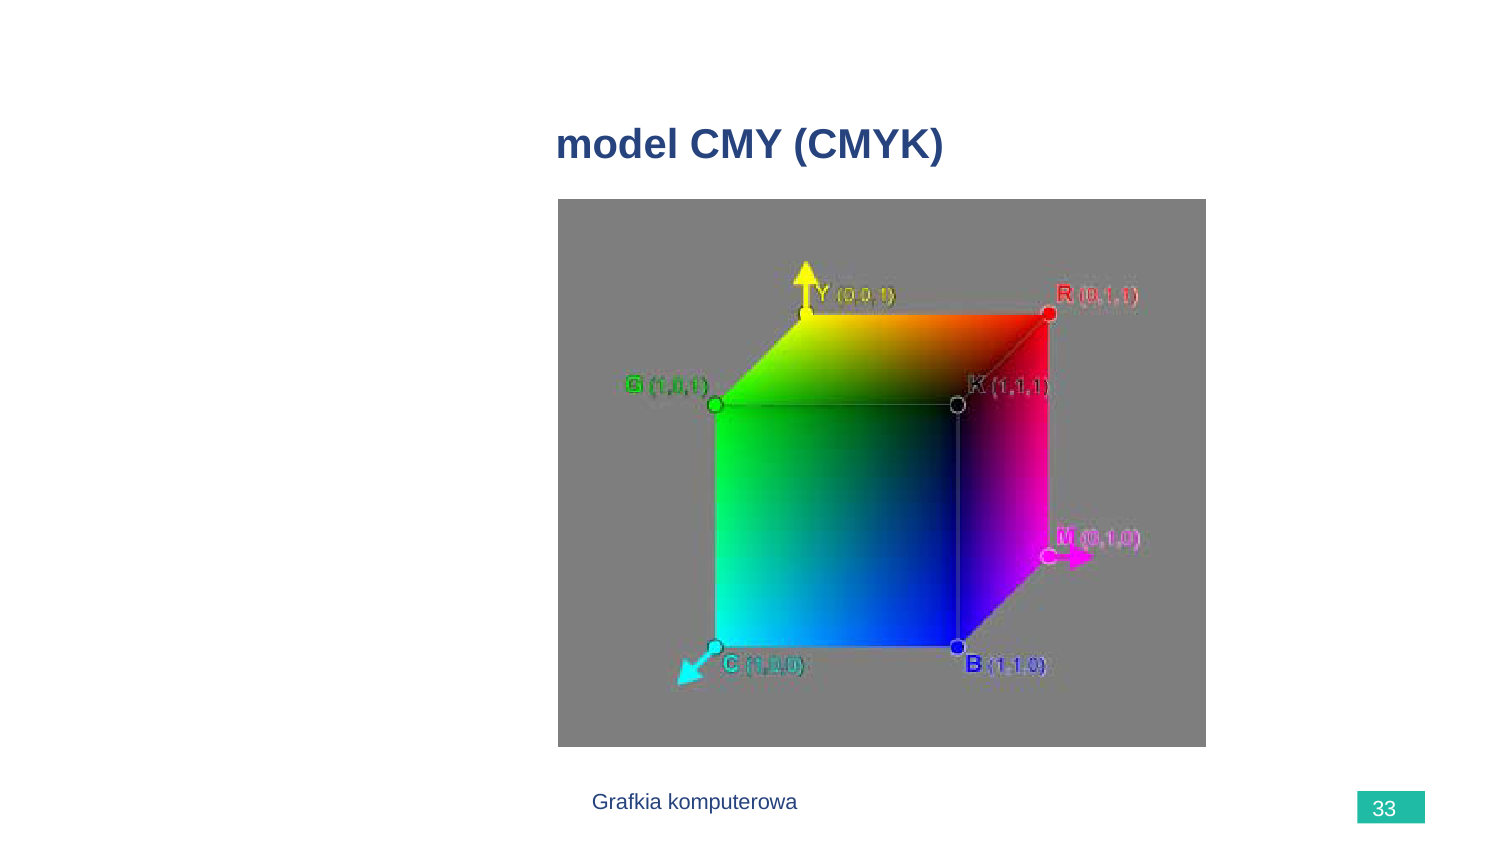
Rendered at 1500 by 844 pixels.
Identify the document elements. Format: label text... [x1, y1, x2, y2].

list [553, 196, 1210, 751]
title model CMY (CMYK) [75, 33, 1425, 175]
slide_number 33 [1357, 791, 1425, 824]
footer Grafkia komputerowa [275, 782, 1115, 827]
